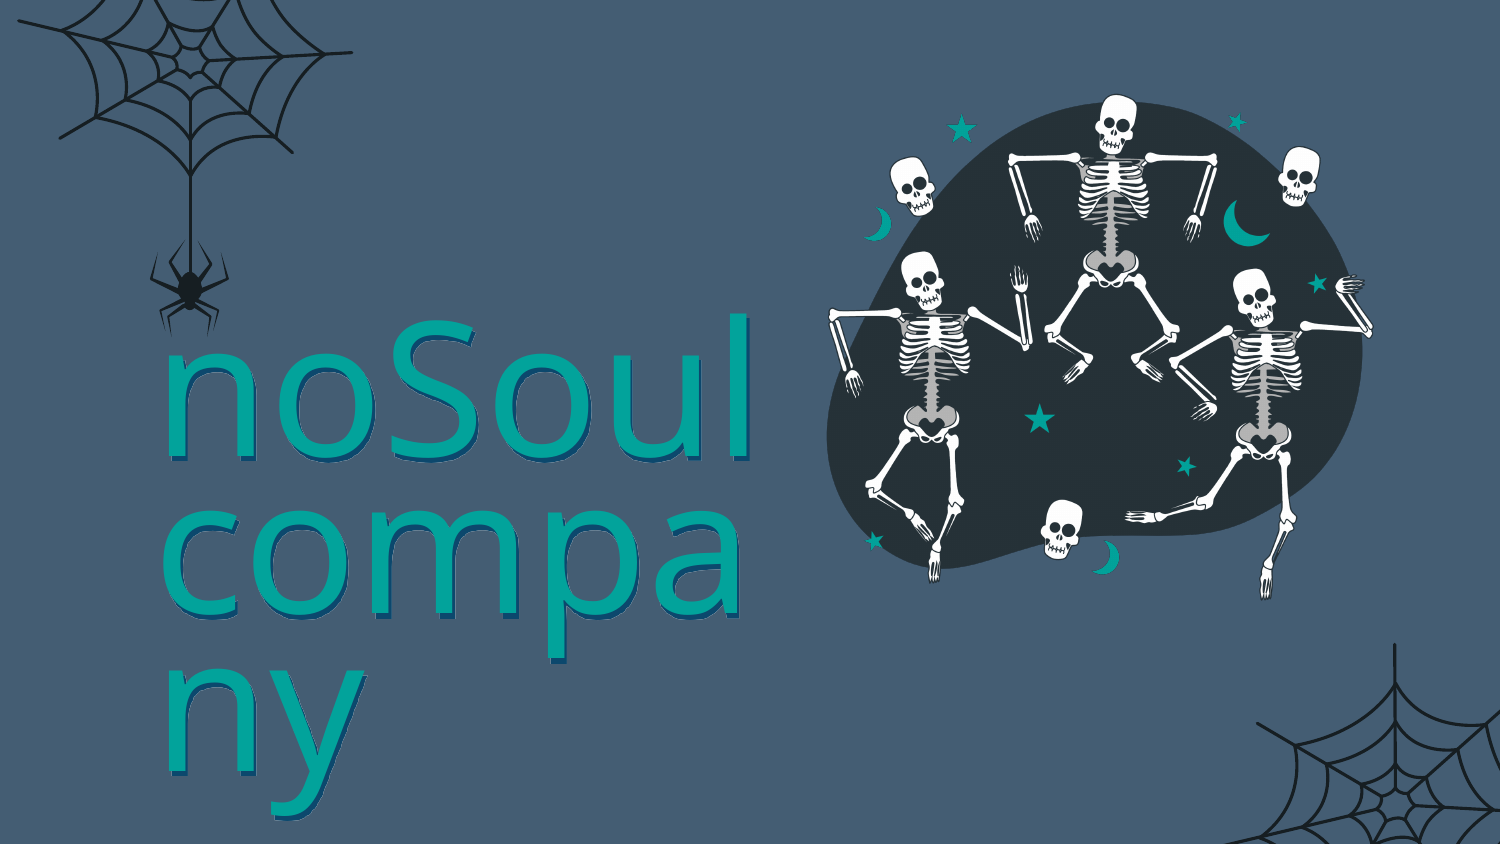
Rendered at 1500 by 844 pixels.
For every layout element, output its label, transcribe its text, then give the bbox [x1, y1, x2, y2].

picture [810, 49, 1383, 622]
title noSoul company [138, 407, 867, 726]
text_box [1207, 647, 1500, 844]
